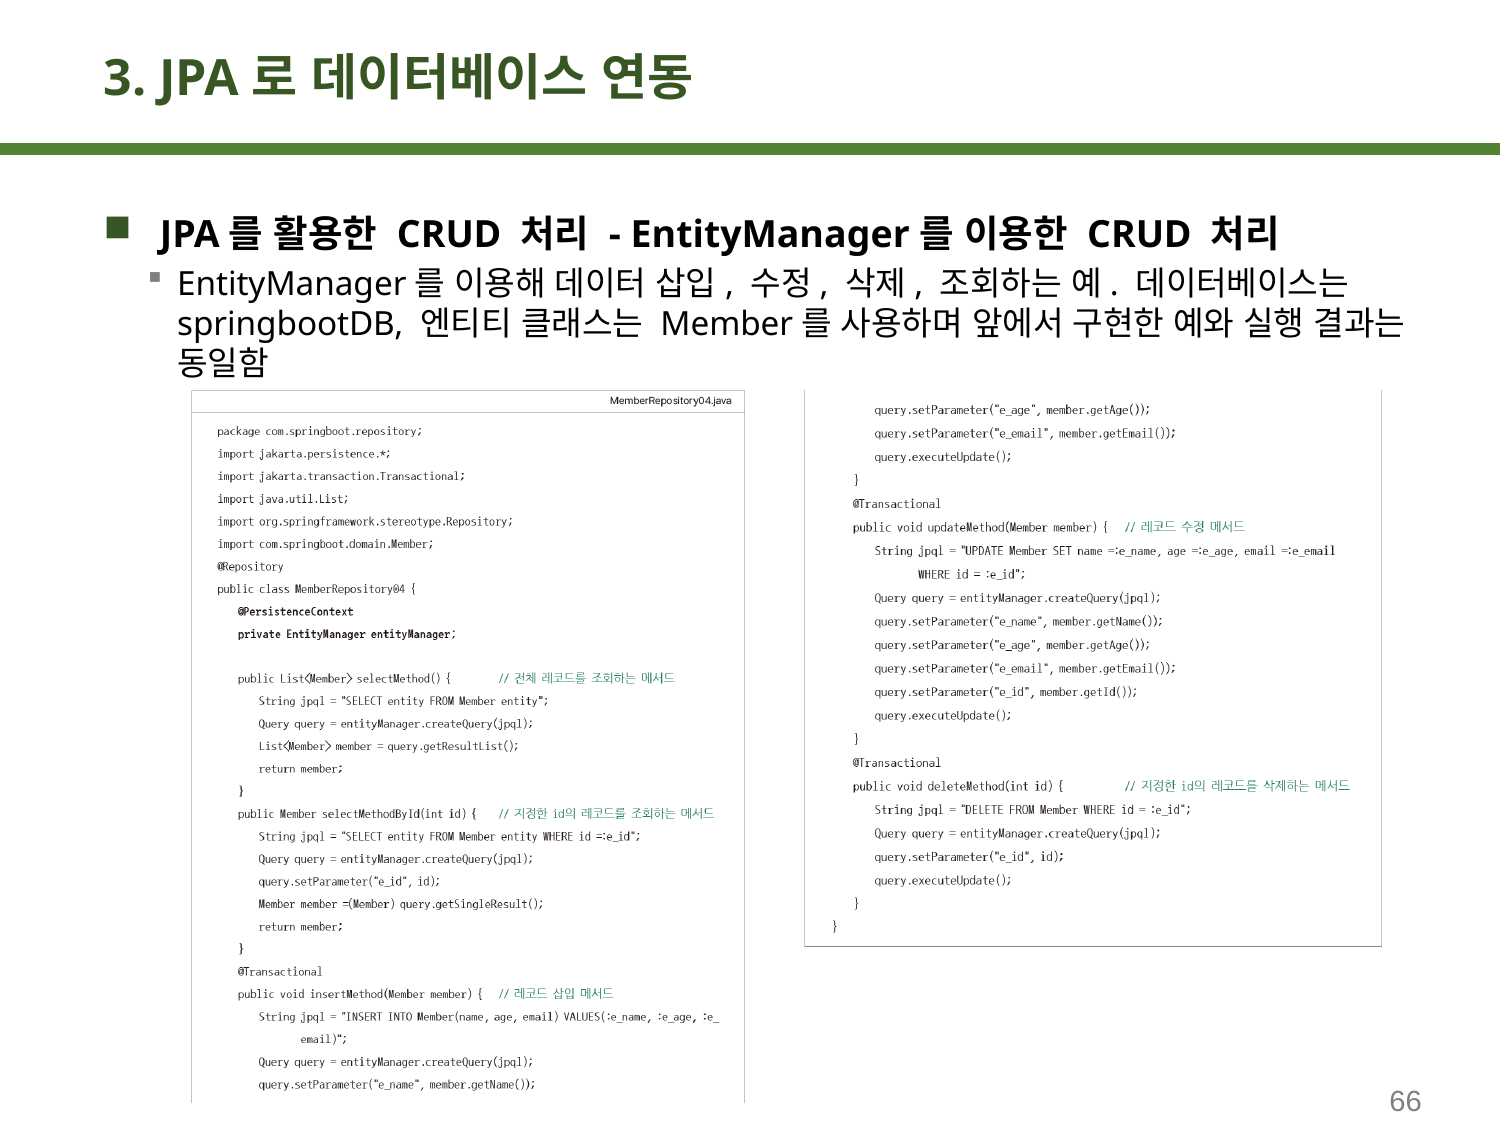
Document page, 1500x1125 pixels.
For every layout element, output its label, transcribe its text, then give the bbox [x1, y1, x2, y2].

title 3. JPA로 데이터베이스 연동 [88, 30, 1436, 121]
list JPA를 활용한 CRUD 처리 - EntityManager를 이용한 CRUD 처리 EntityManager를 이용해 데이터 삽입, 수정, 삭제, 조회하는 예. 데이터베이스는 springbootDB, 엔티티 클래스는 Member를 사용하며 앞에서 구현한 예와 실행 결과는 동일함 [88, 179, 1474, 1083]
picture [801, 384, 1387, 952]
picture [185, 384, 751, 1108]
